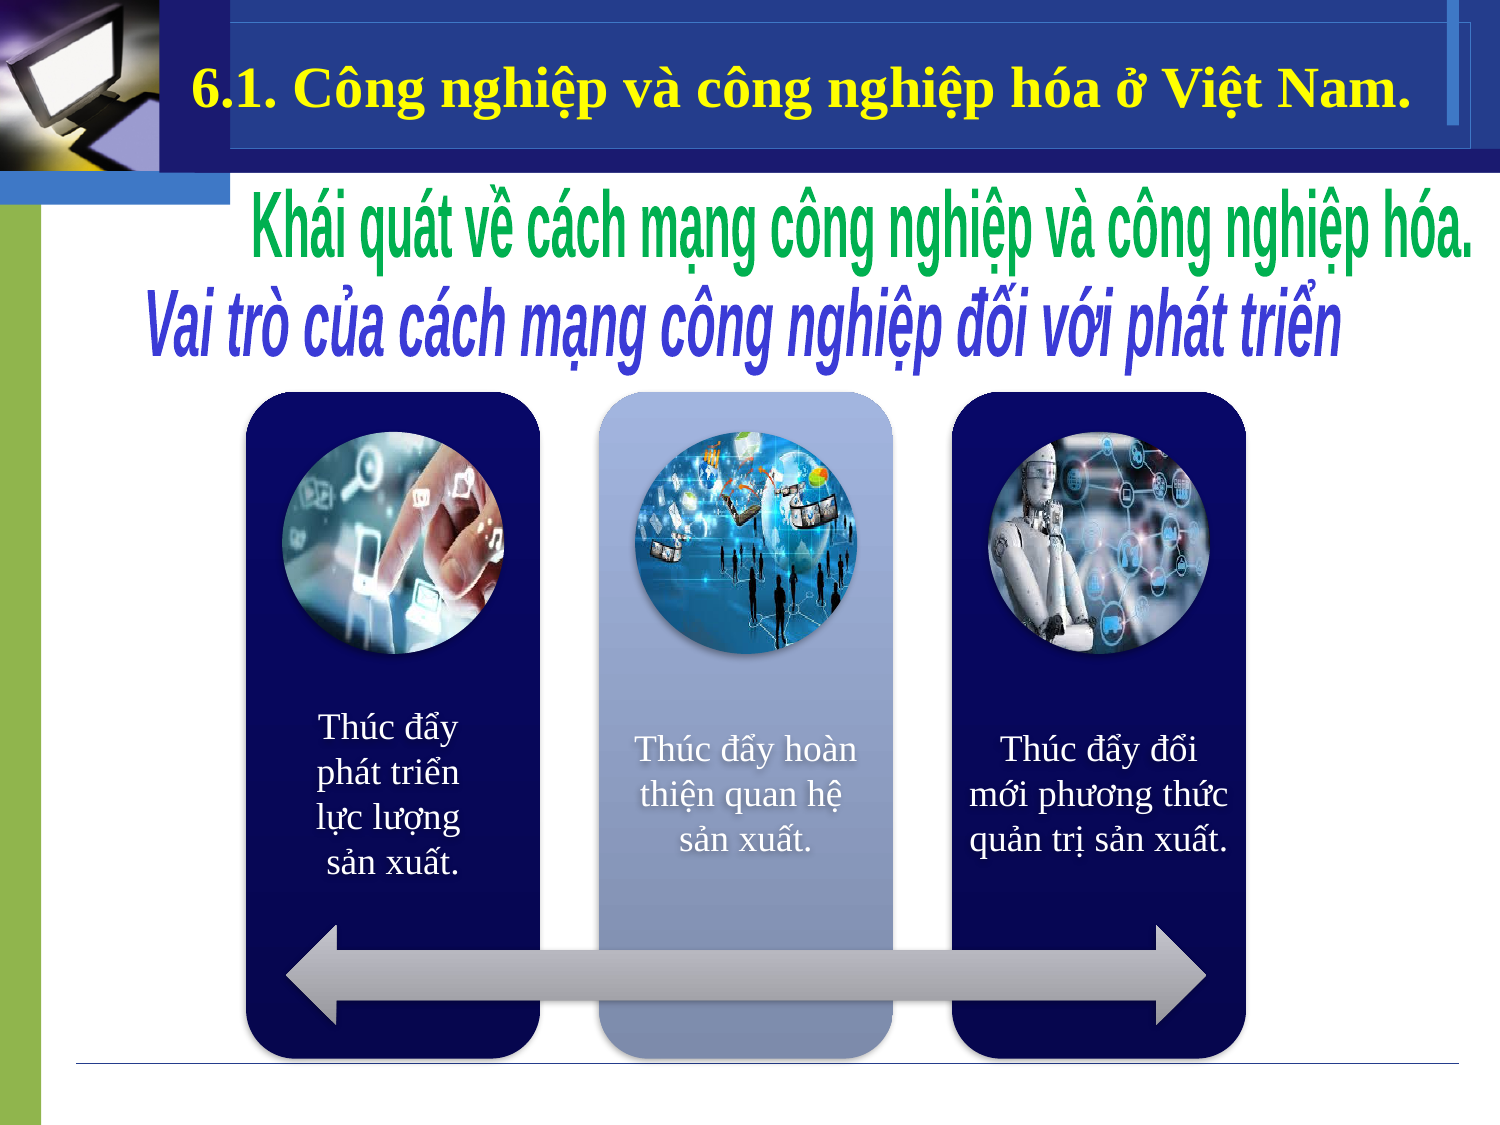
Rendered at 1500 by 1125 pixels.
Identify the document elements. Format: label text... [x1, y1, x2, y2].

title 6.1. Công nghiệp và công nghiệp hóa ở Việt Nam. [157, 38, 1447, 131]
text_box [245, 391, 1247, 1059]
picture [0, 0, 159, 171]
